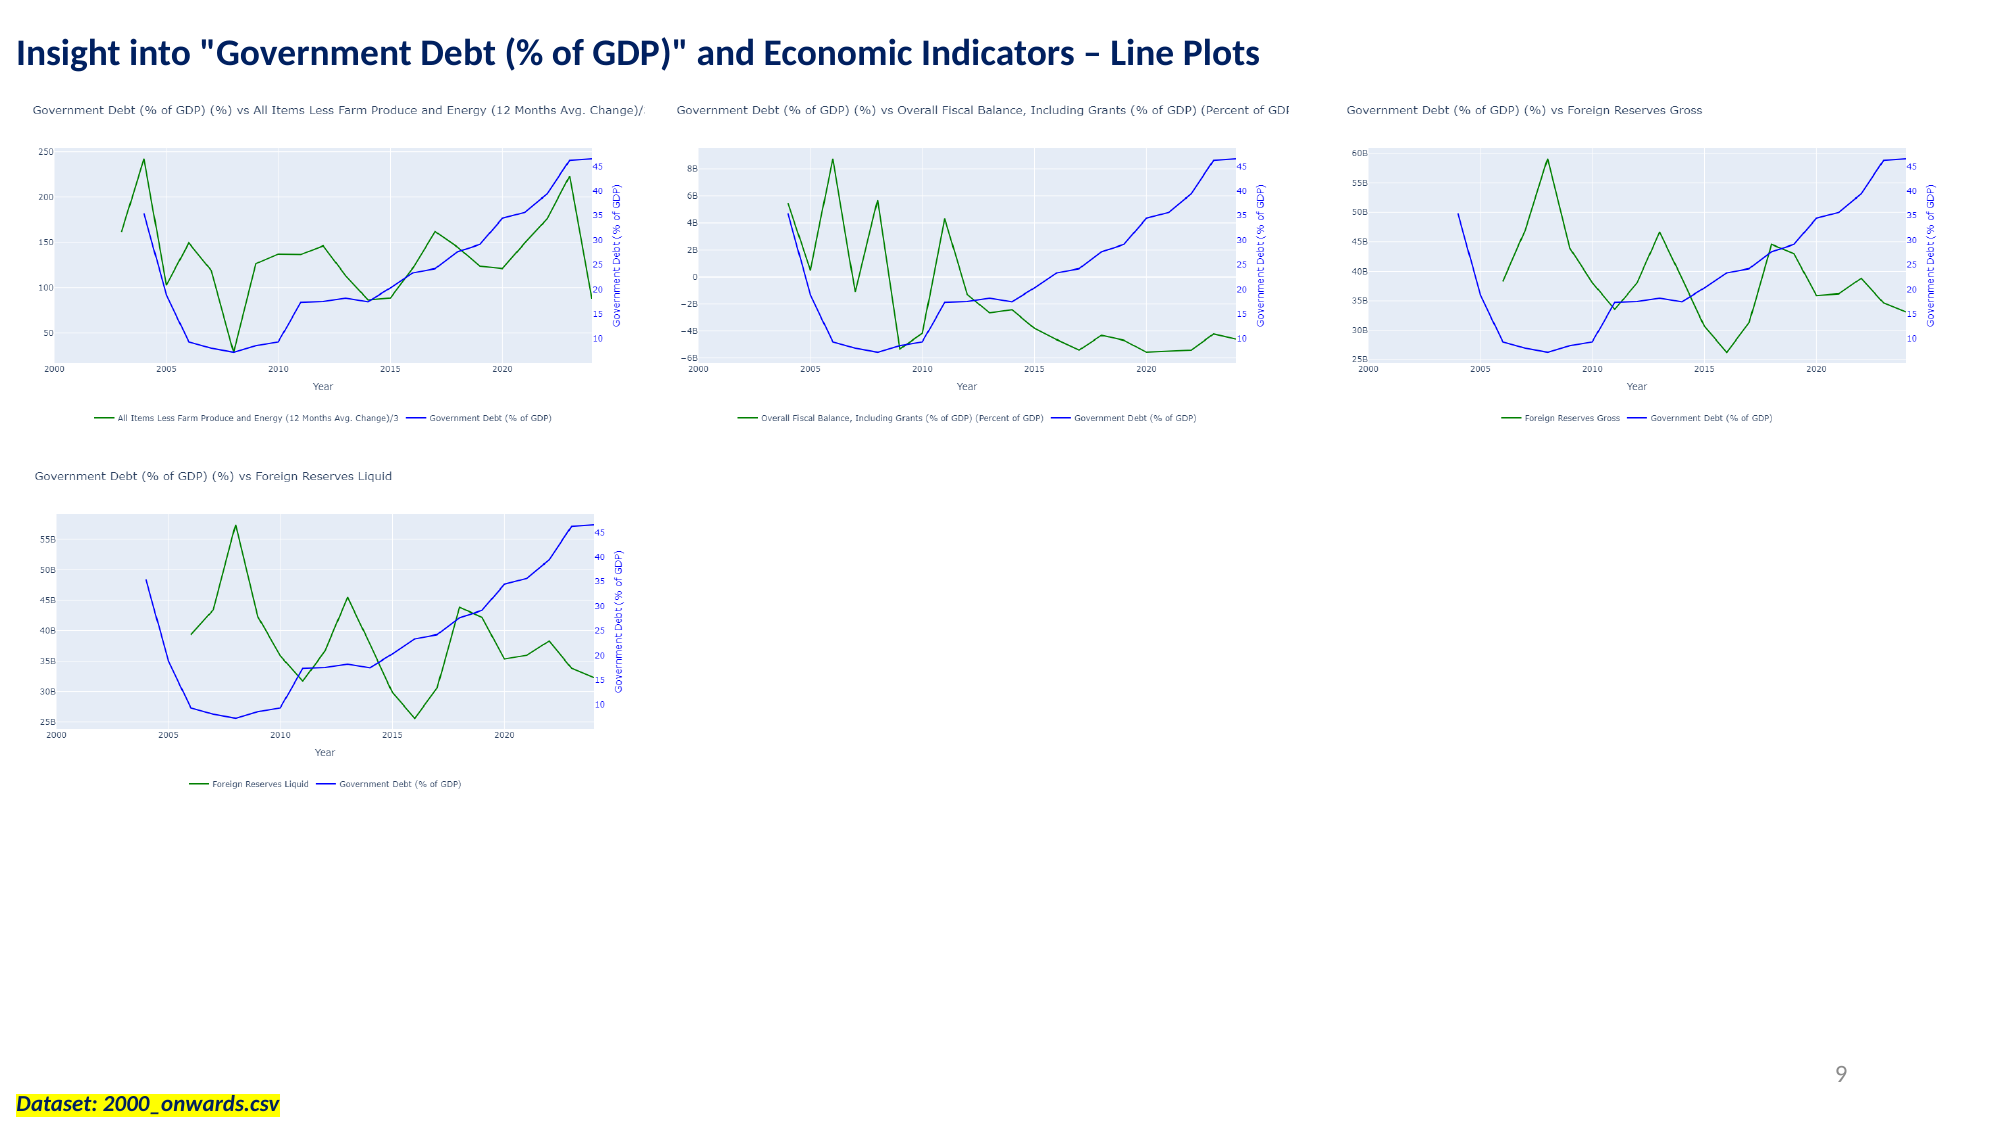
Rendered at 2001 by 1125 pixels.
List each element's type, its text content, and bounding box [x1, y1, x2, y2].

text_box Insight into "Government Debt (% of GDP)" and Economic Indicators – Line Plots [1, 20, 1289, 80]
text_box Dataset: 2000_onwards.csv [1, 1080, 321, 1124]
picture [2, 446, 647, 801]
picture [0, 80, 1289, 435]
slide_number 9 [1412, 1042, 1863, 1103]
picture [1314, 80, 1959, 435]
